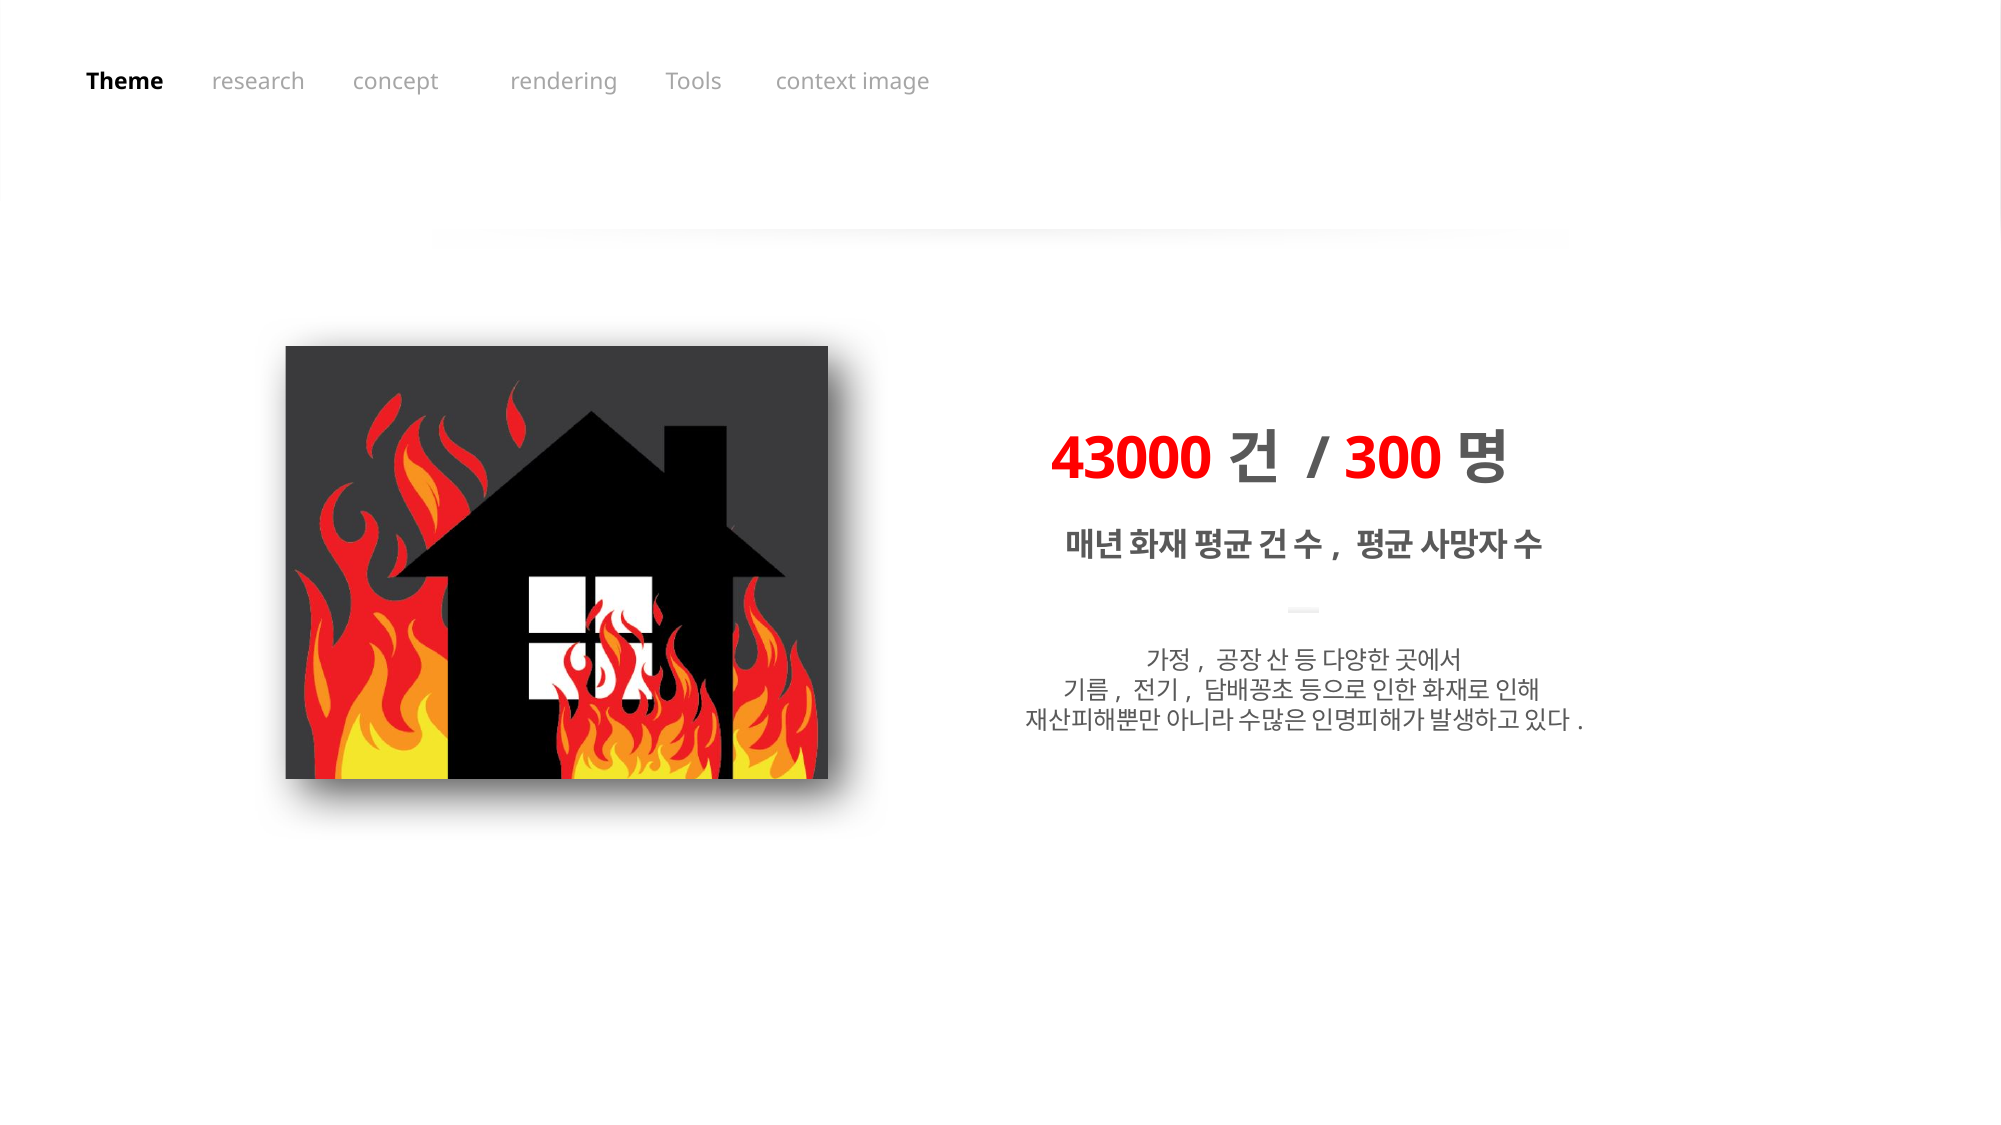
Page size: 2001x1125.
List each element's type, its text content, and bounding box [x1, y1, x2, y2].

picture [285, 346, 828, 779]
text_box Theme research concept rendering Tools context image [71, 58, 1914, 102]
text_box [1287, 606, 1320, 614]
text_box 매년 화재 평균 건 수, 평균 사망자 수 [956, 523, 1653, 563]
text_box 가정, 공장 산 등 다양한 곳에서 기름, 전기, 담배꽁초 등으로 인한 화재로 인해 재산피해뿐만 아니라 수많은 인명피해가 발생하고 있다. [1014, 644, 1595, 752]
text_box 43000건 / 300명 [905, 420, 1656, 492]
